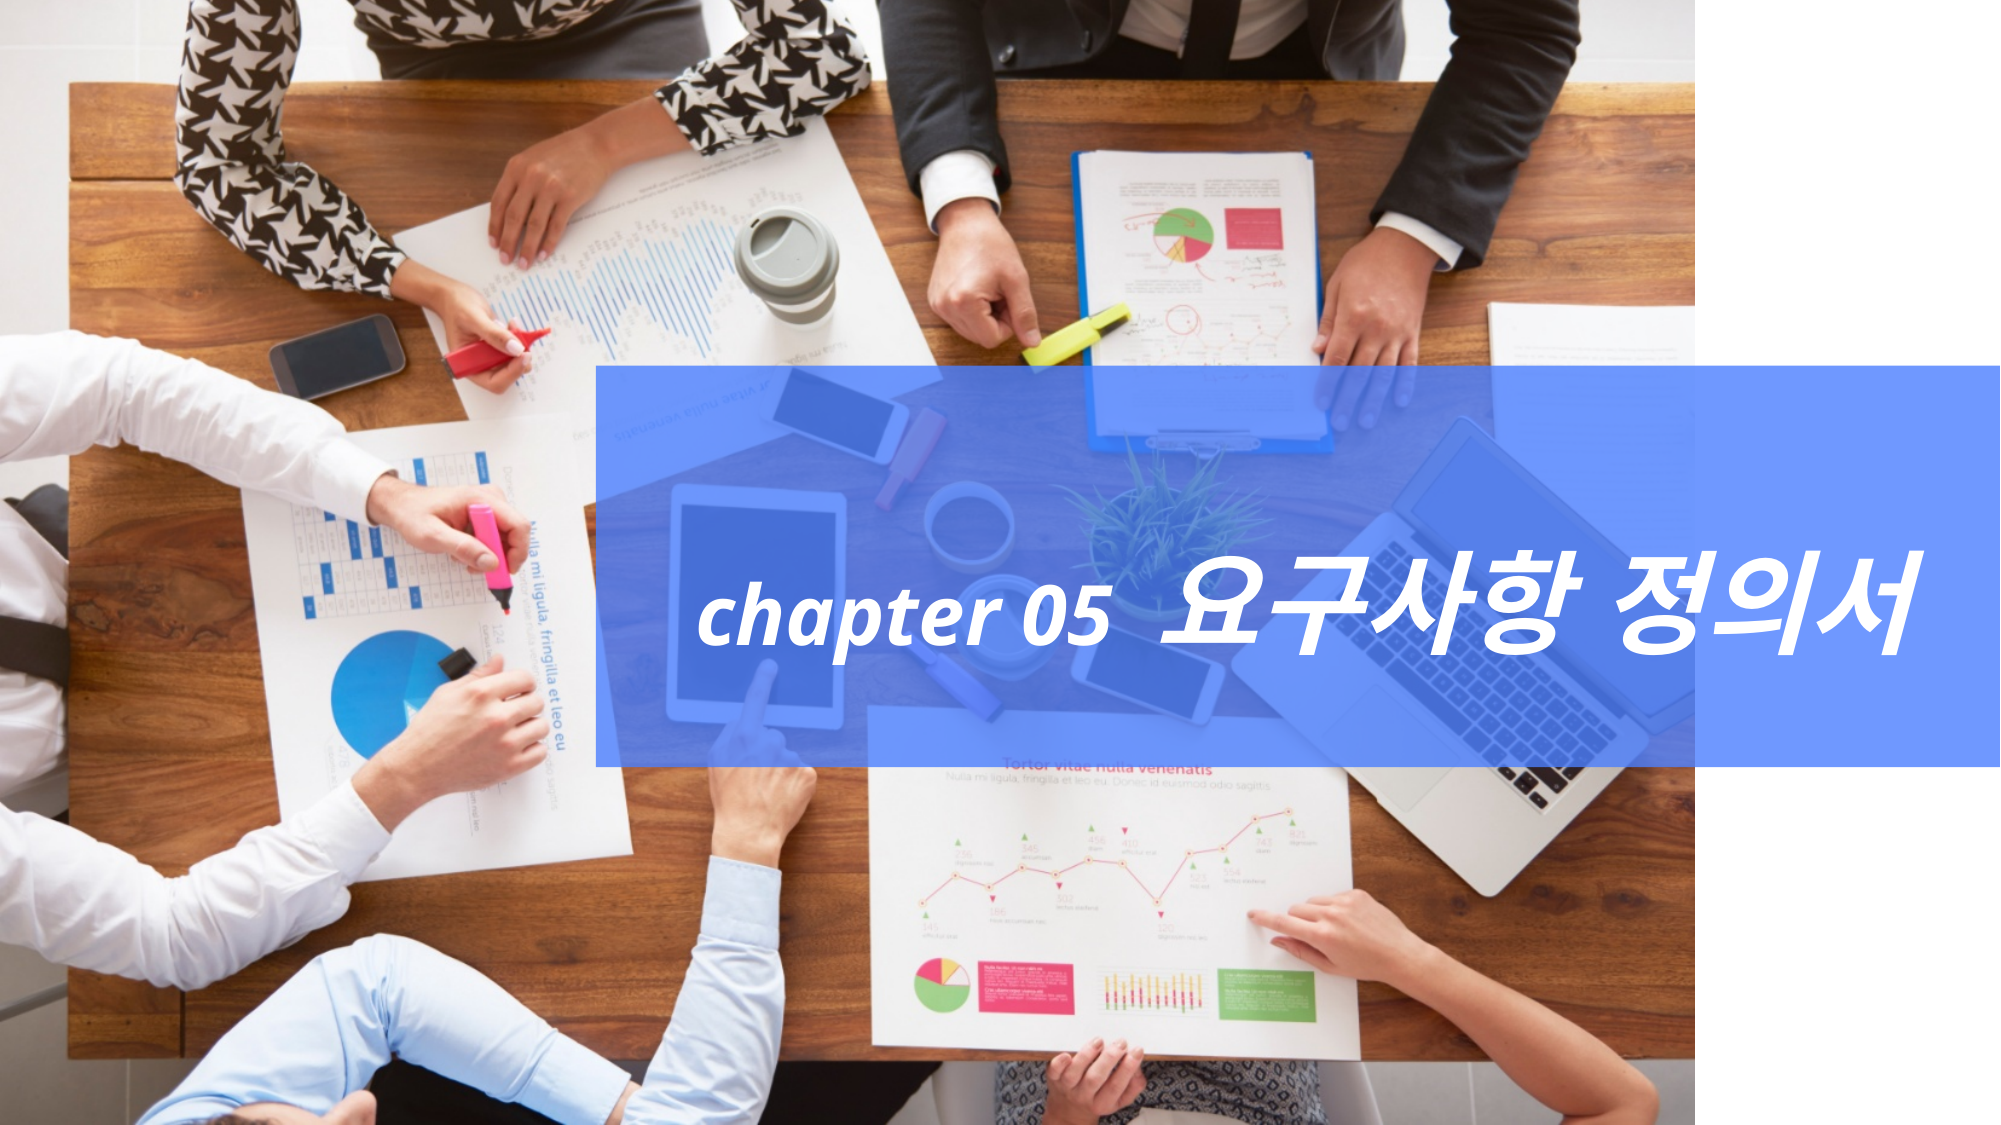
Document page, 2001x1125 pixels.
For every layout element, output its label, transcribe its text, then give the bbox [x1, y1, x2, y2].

picture [0, 0, 1695, 1125]
text_box chapter 05 요구사항 정의서 [1695, 365, 2000, 768]
